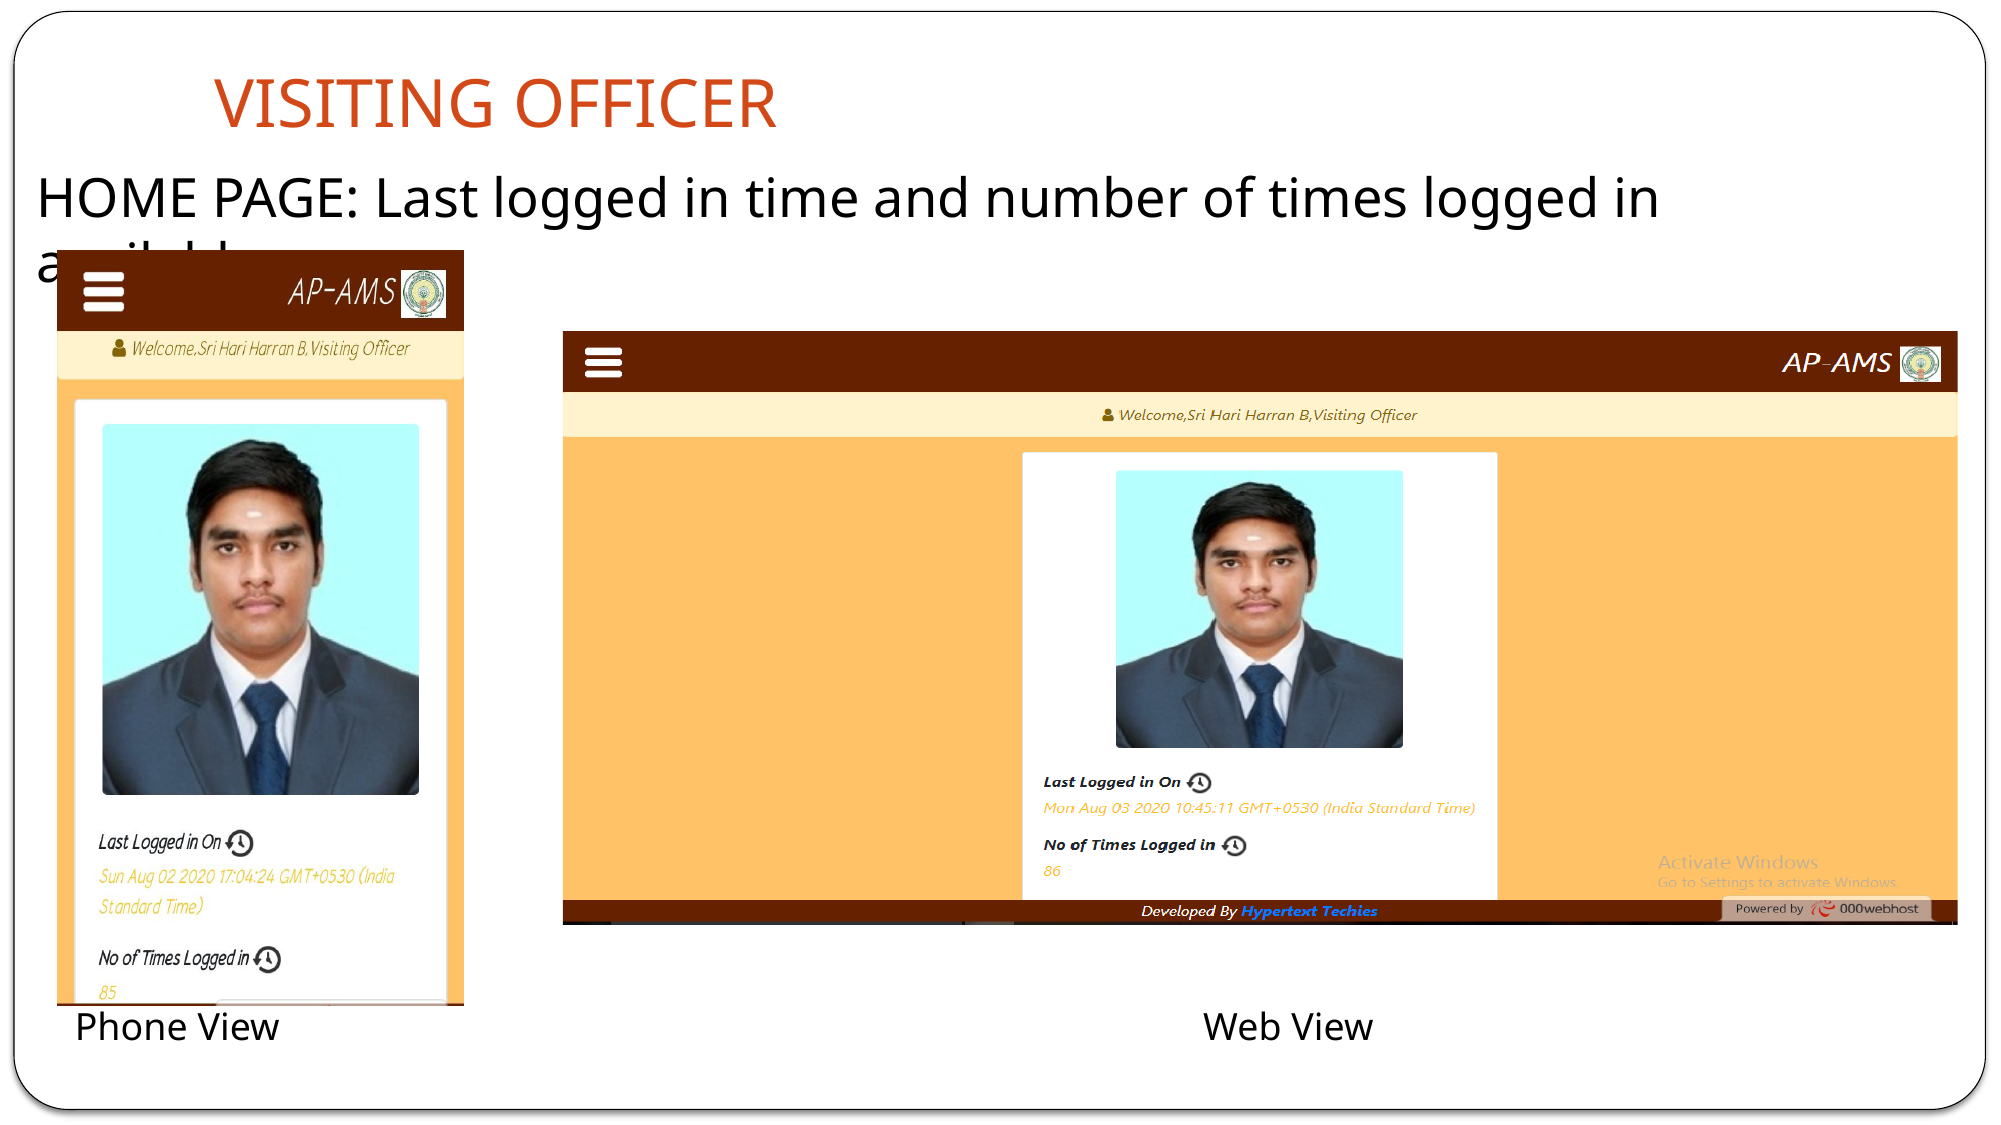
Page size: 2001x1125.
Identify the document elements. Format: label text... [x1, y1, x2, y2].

list HOME PAGE: Last logged in time and number of times logged in available [22, 156, 1900, 1091]
title VISITING OFFICER [200, 45, 1900, 156]
picture [562, 330, 1958, 926]
text_box Phone View Web View [60, 725, 1703, 1056]
picture [57, 250, 465, 1006]
